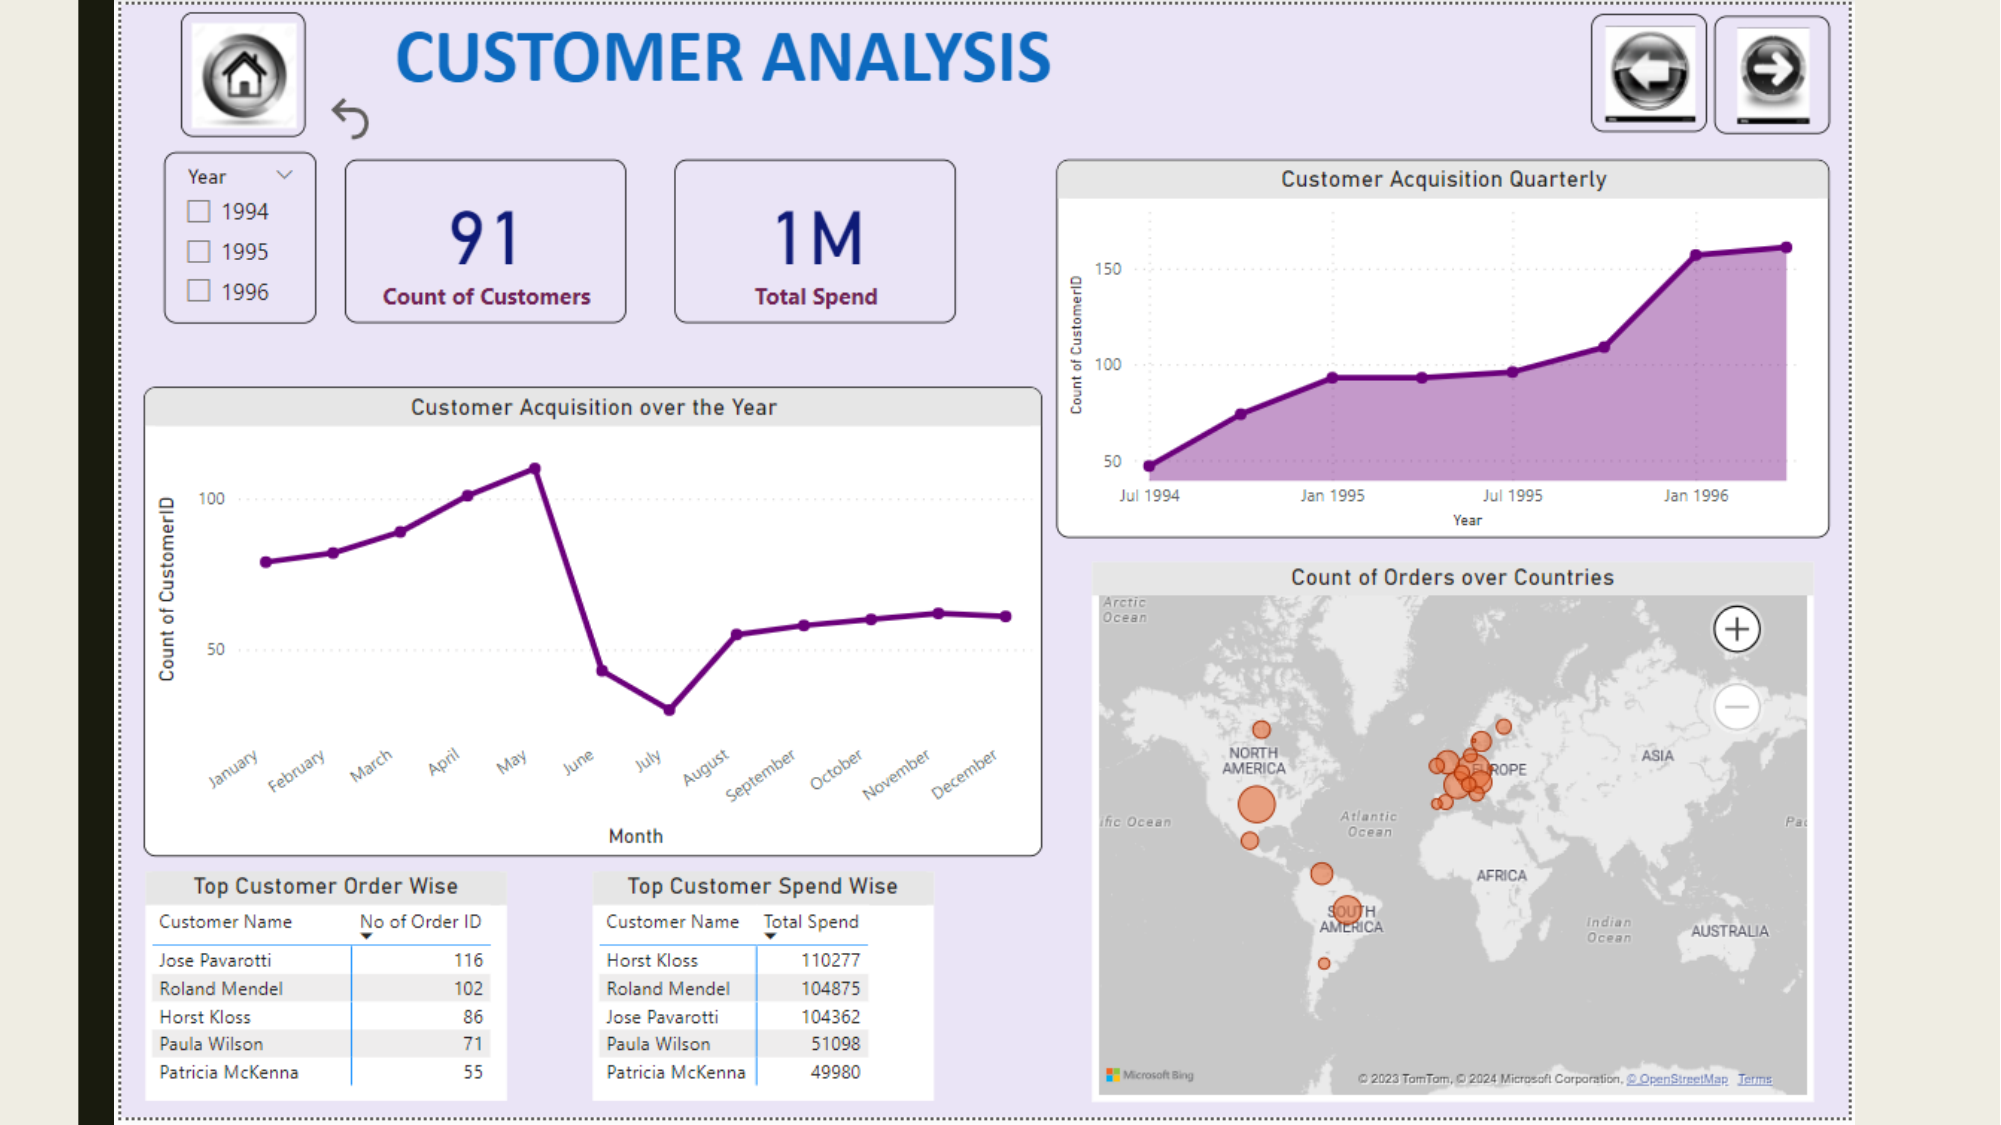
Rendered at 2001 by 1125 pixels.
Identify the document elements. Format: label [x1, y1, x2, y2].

picture [114, 0, 1855, 1125]
